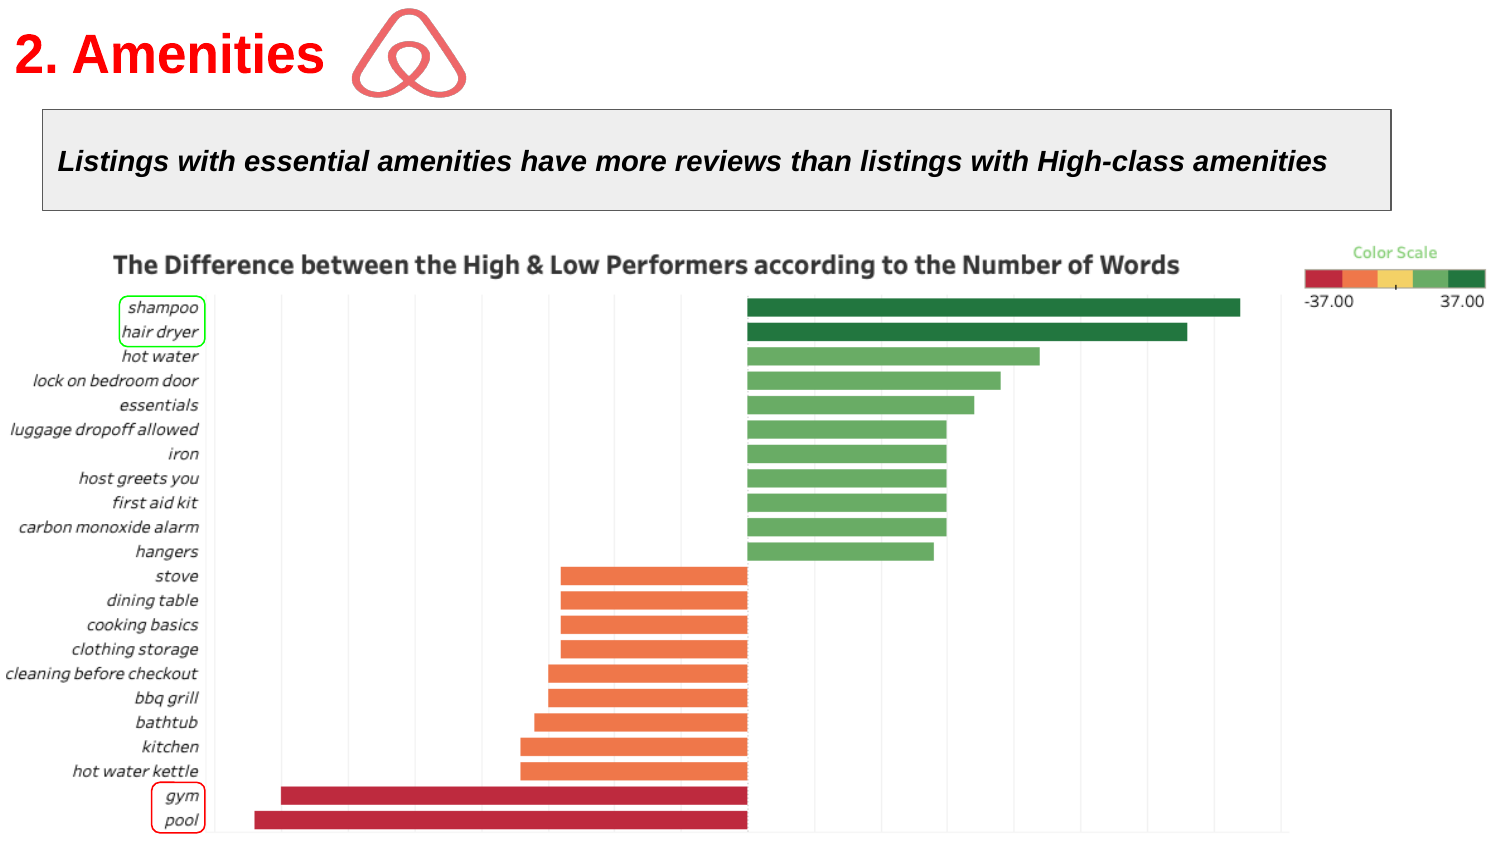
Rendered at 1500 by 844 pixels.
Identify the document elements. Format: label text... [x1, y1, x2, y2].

picture [0, 235, 1500, 844]
picture [342, 7, 486, 99]
text_box Listings with essential amenities have more reviews than listings with High-class amenities [42, 109, 1392, 211]
